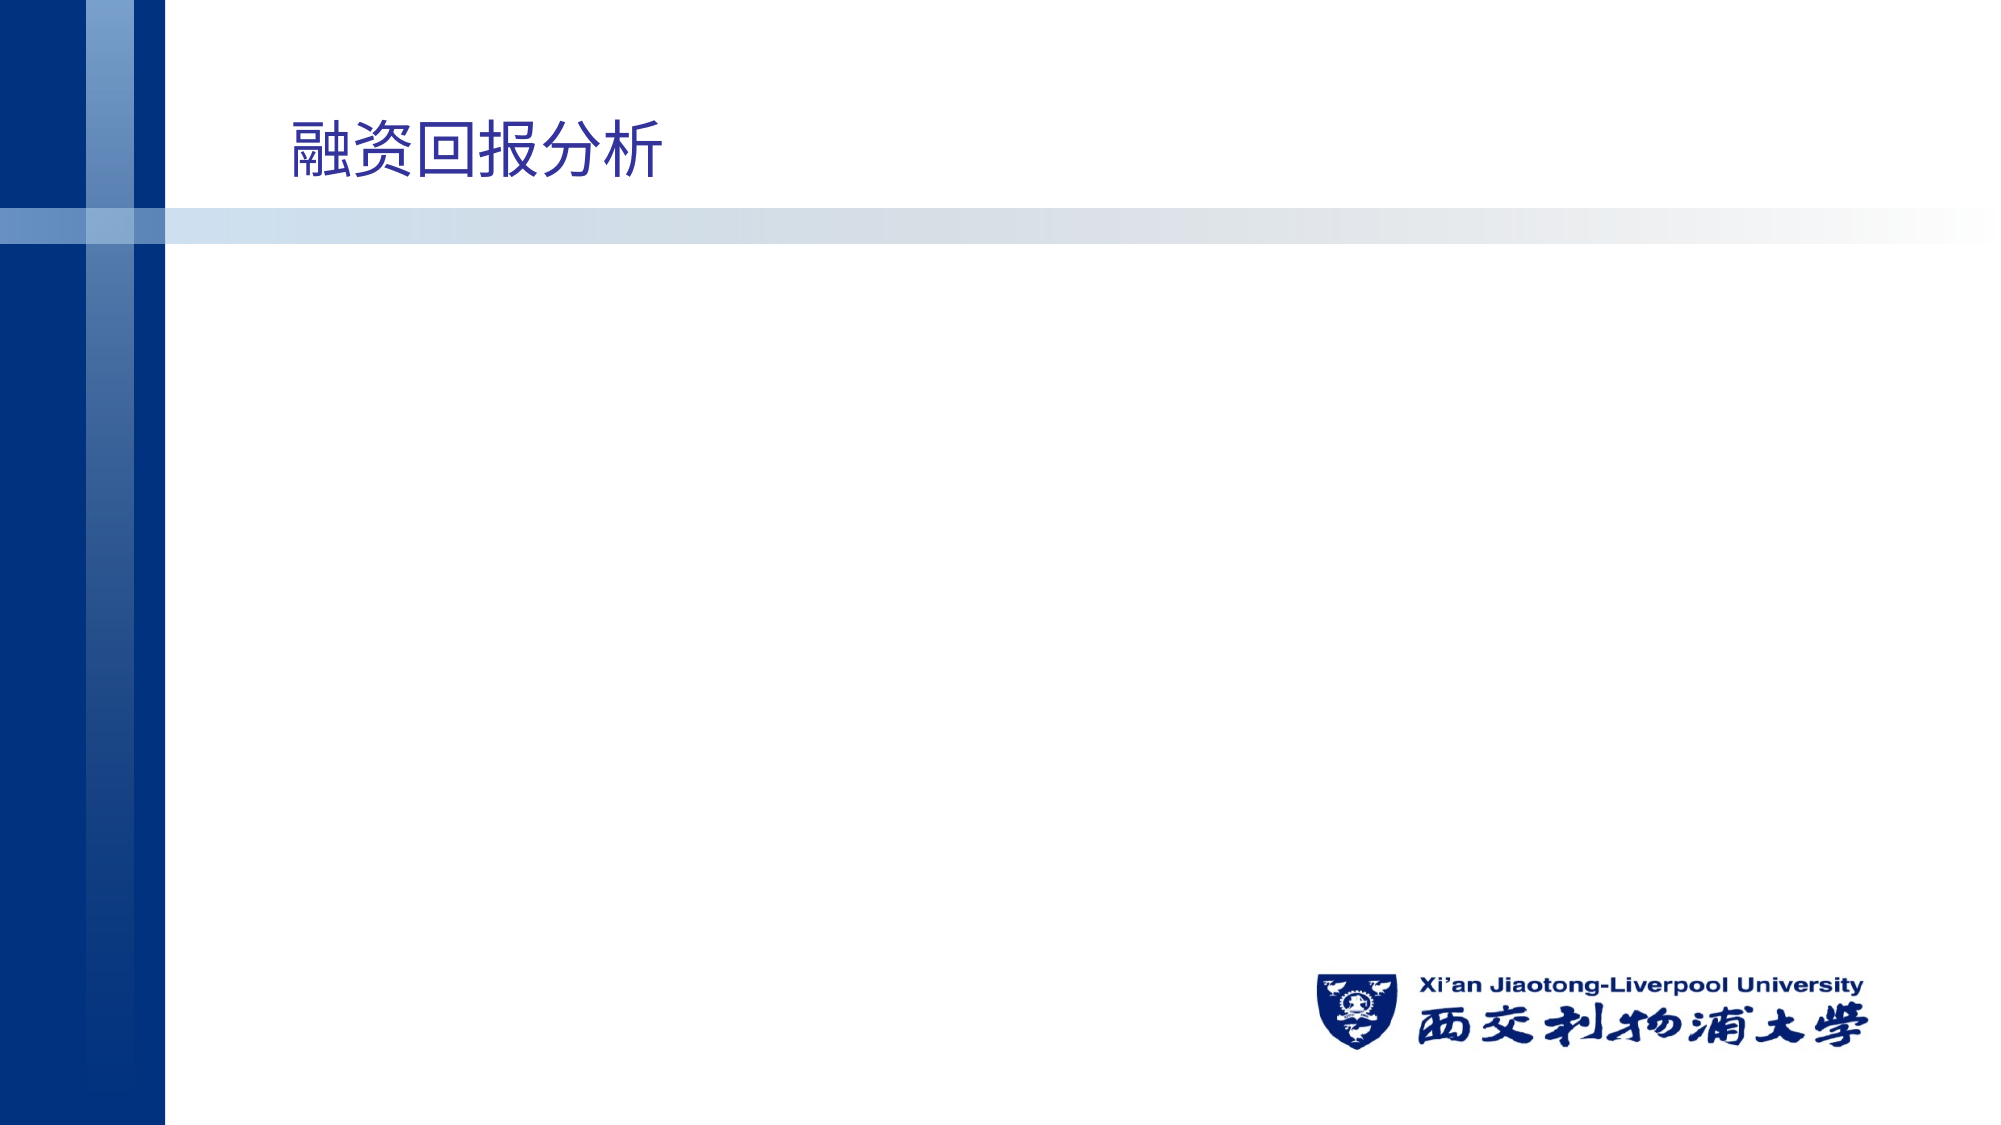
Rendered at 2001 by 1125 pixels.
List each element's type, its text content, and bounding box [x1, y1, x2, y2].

picture [1299, 964, 1881, 1058]
title 融资回报分析 [275, 42, 1897, 193]
